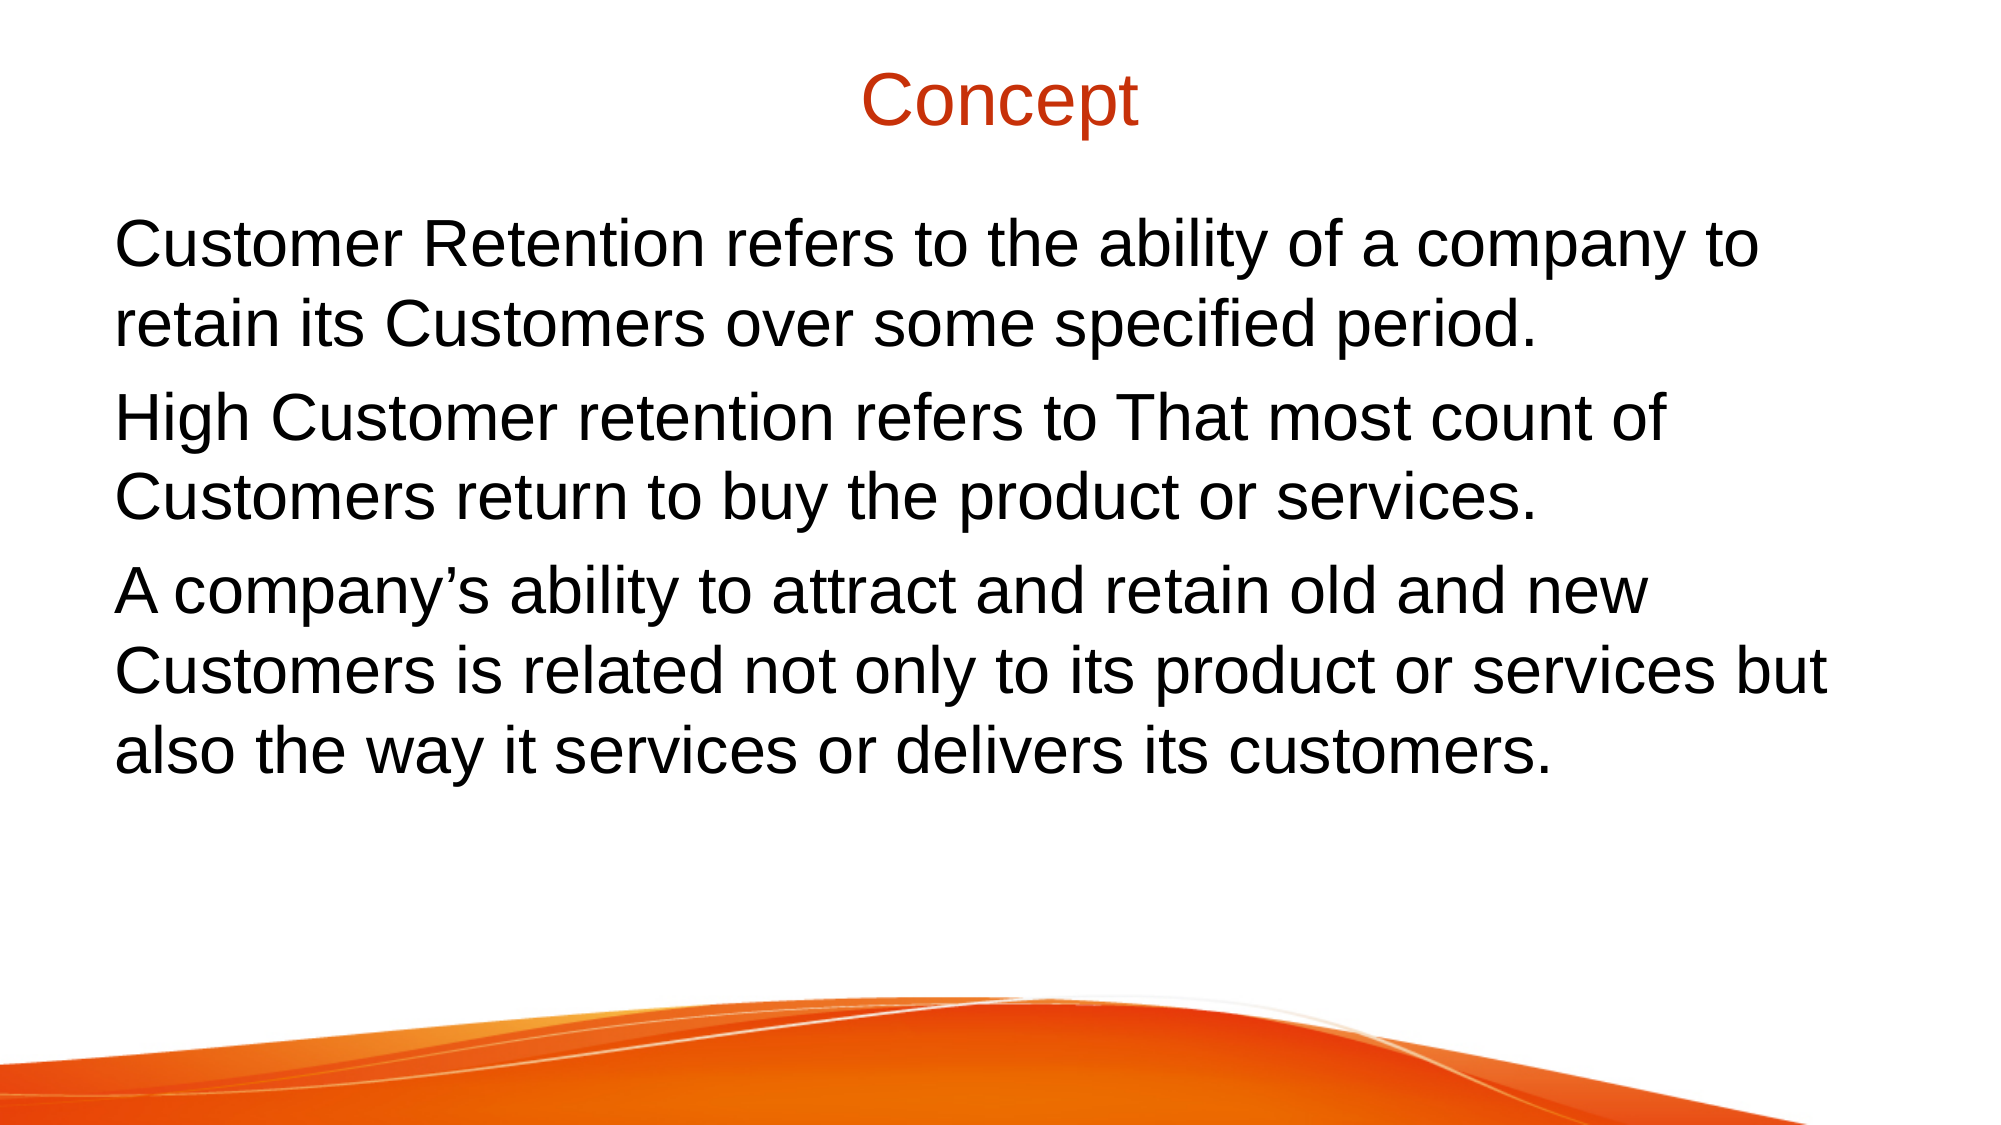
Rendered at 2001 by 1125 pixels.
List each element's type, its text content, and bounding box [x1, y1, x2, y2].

list Customer Retention refers to the ability of a company to retain its Customers over some specified period. High Customer retention refers to That most count of Customers return to buy the product or services. A company’s ability to attract and retain old and new Customers is related not only to its product or services but also the way it services or delivers its customers. [99, 192, 1901, 1006]
title Concept [99, 30, 1901, 159]
picture [0, 0, 2000, 1125]
